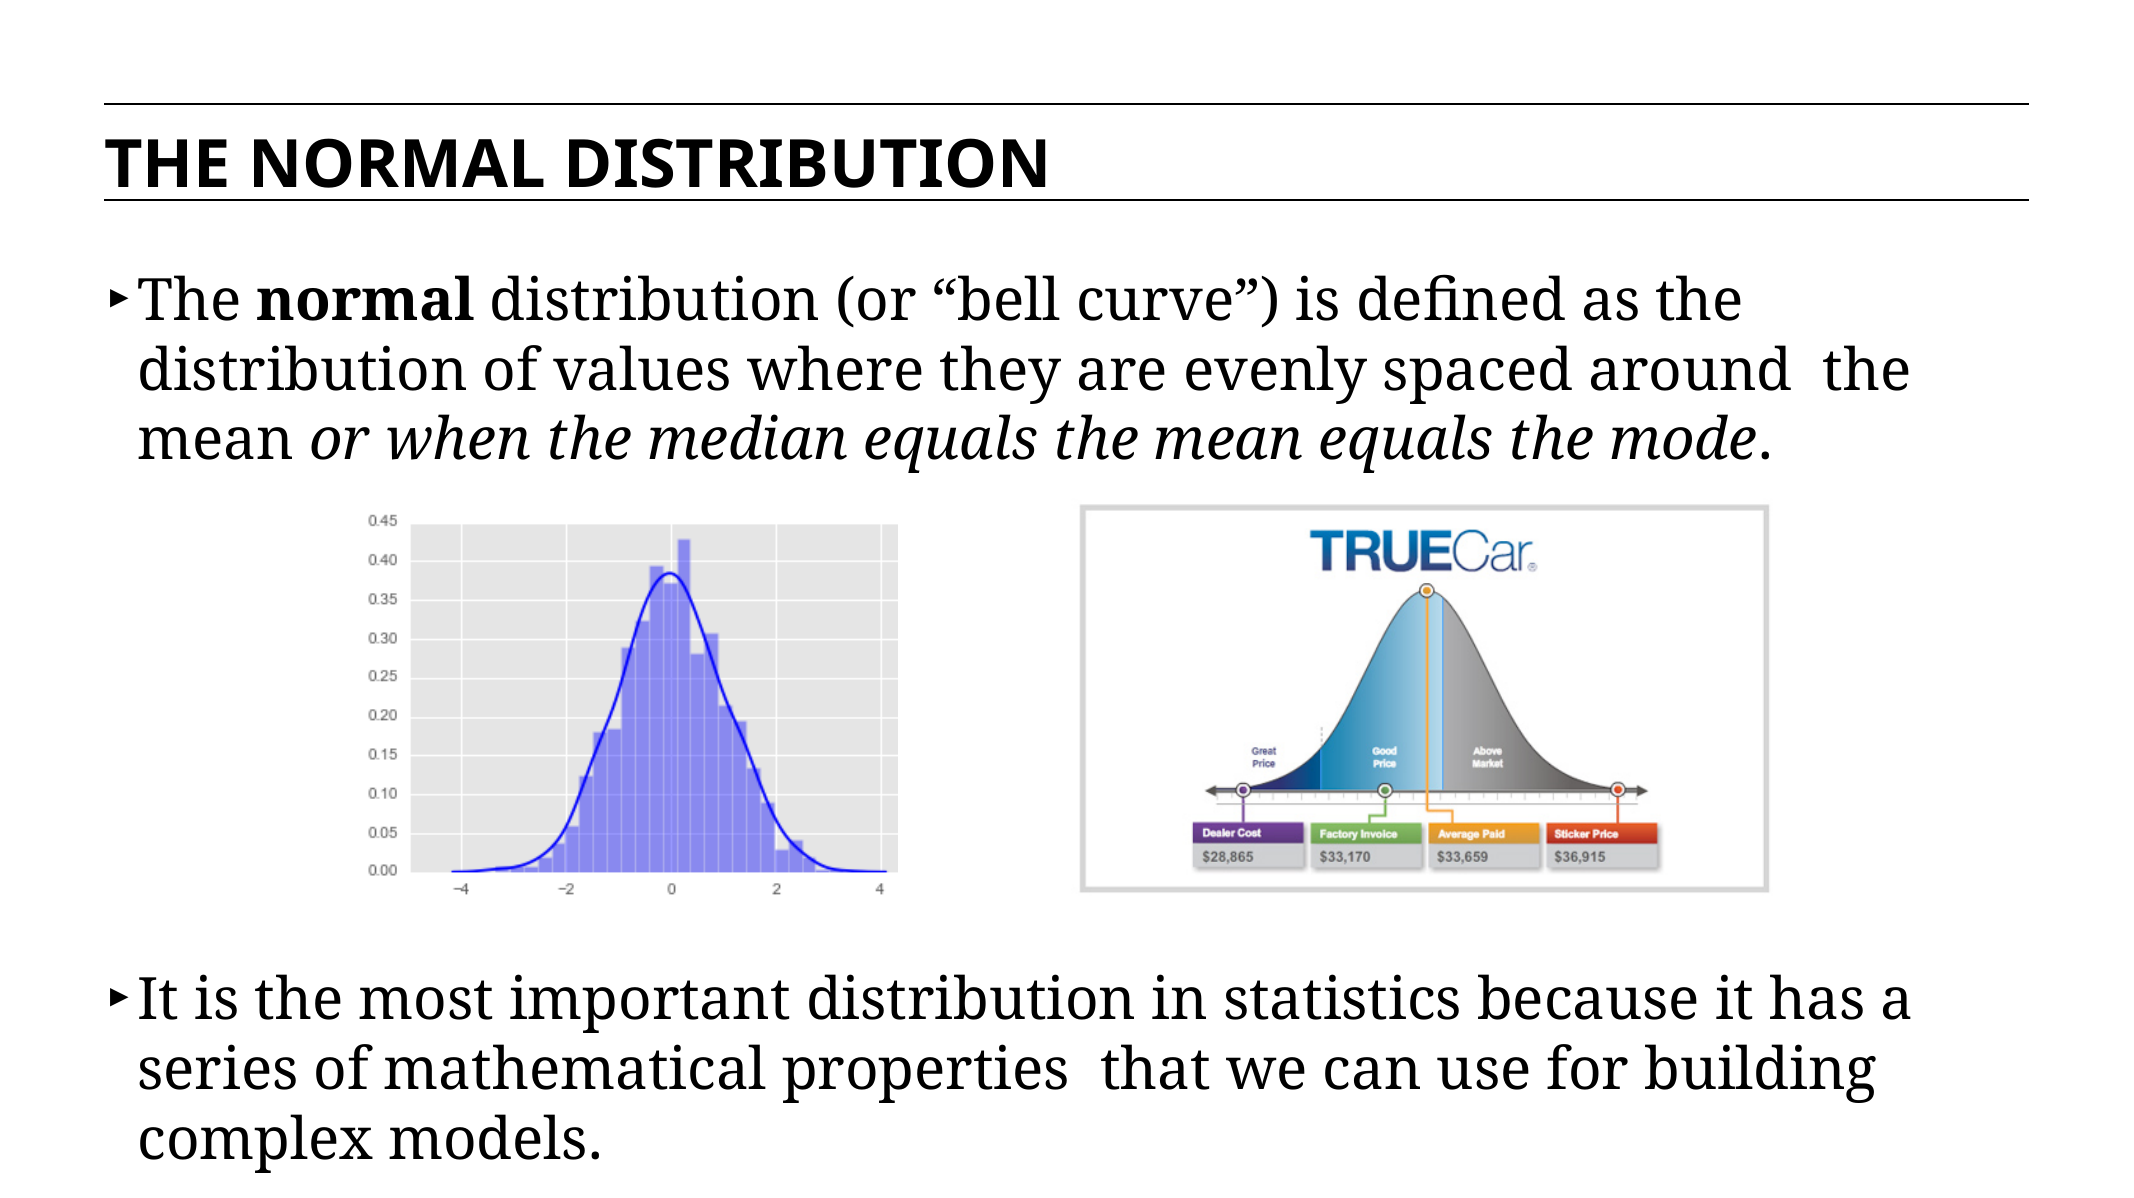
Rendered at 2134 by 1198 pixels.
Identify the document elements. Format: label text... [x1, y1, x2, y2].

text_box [350, 498, 1783, 904]
text_box THE NORMAL DISTRIBUTION [104, 120, 2030, 192]
list The normal distribution (or “bell curve”) is defined as the distribution of values where they are evenly spaced around the mean or when the median equals the mean equals the mode. It is the most important distribution in statistics because it has a series of mathematical properties that we can use for building complex models. [104, 192, 2030, 817]
